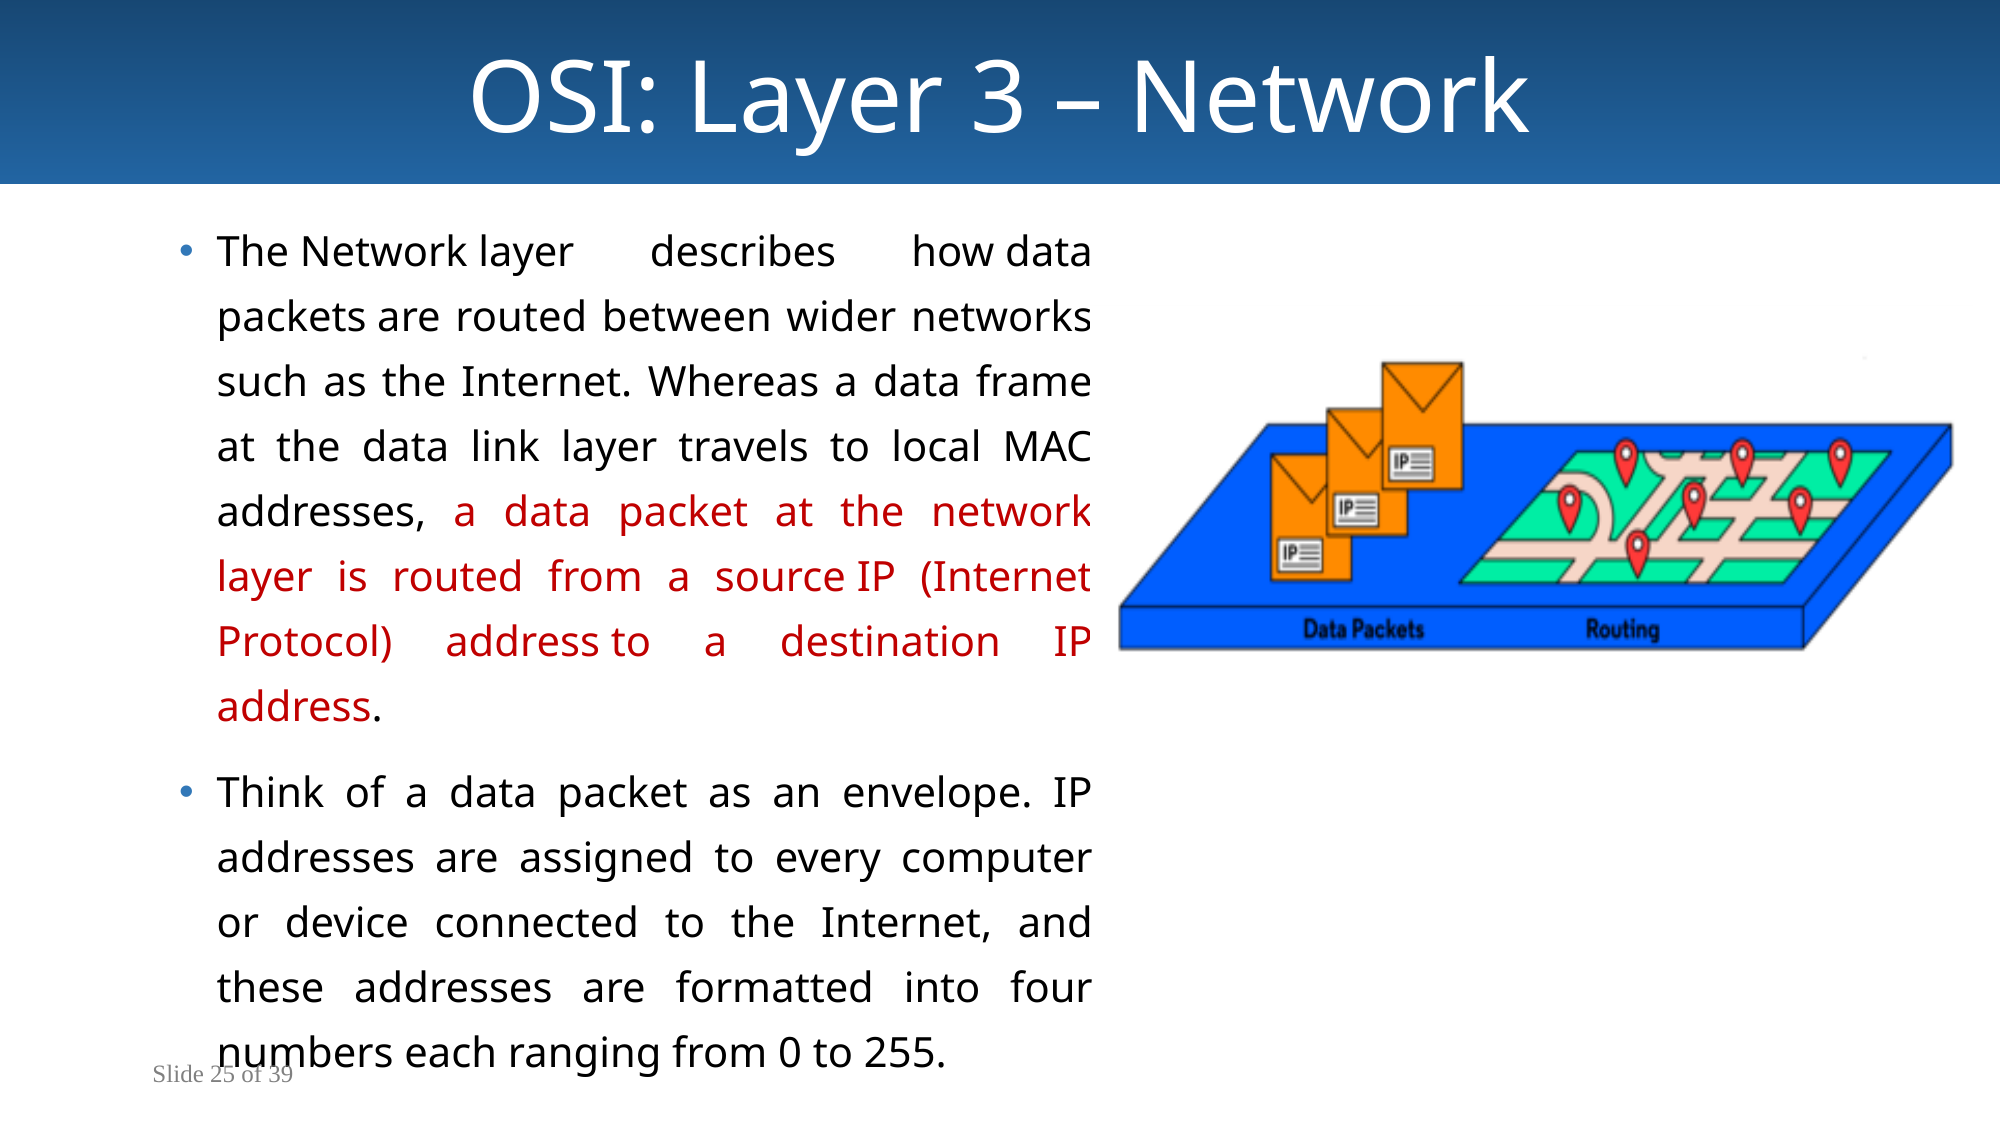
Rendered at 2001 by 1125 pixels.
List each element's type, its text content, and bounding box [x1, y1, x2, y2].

picture [1090, 304, 1973, 697]
list The Network layer describes how data packets are routed between wider networks such as the Internet. Whereas a data frame at the data link layer travels to local MAC addresses, a data packet at the network layer is routed from a source IP (Internet Protocol) address to a destination IP address. Think of a data packet as an envelope. IP addresses are assigned to every computer or device connected to the Internet, and these addresses are formatted into four numbers each ranging from 0 to 255. [164, 202, 1109, 1080]
text_box OSI: Layer 3 – Network [0, 0, 2000, 185]
slide_number Slide 25 of 39 [137, 1042, 588, 1103]
